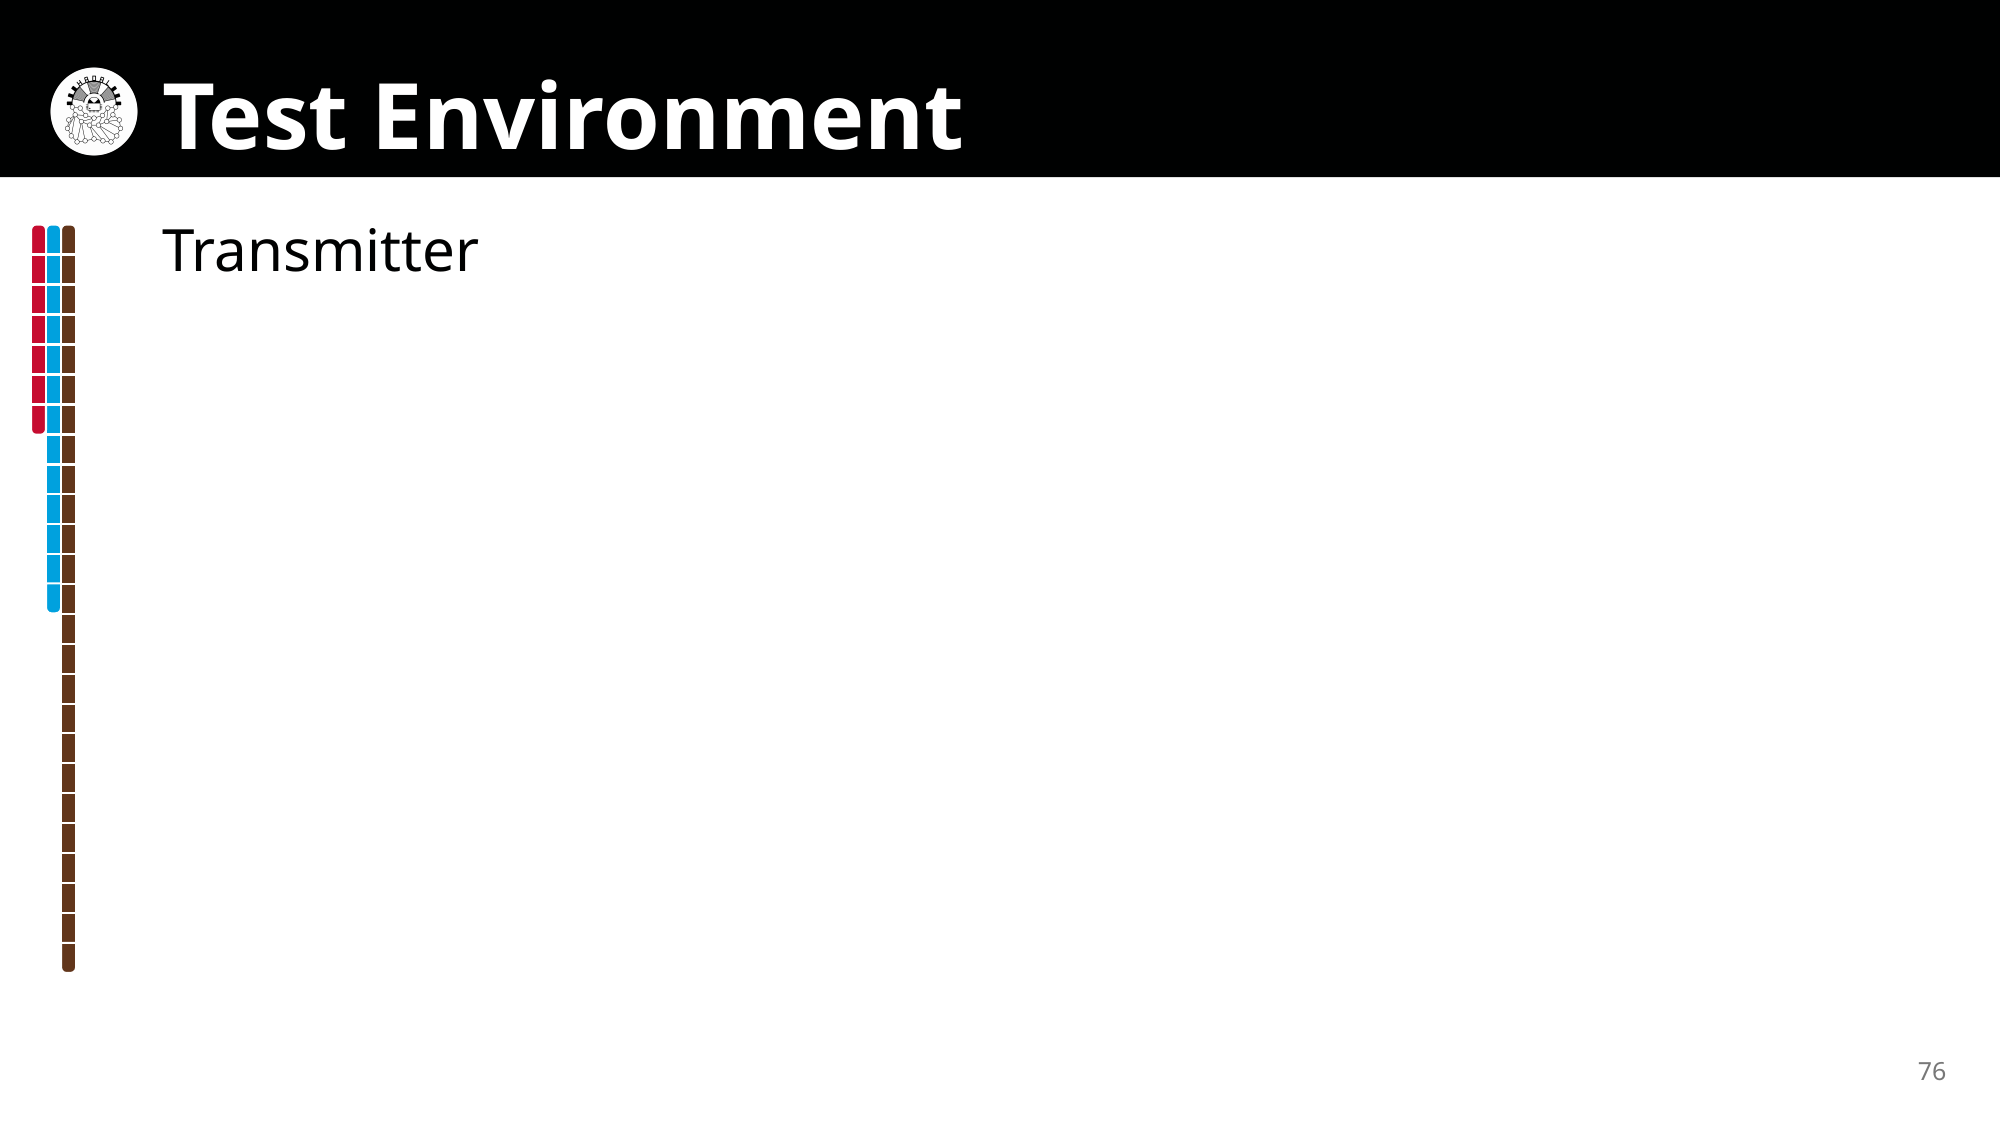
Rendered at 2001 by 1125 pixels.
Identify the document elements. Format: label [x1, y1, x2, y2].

list [147, 205, 1873, 1019]
slide_number [1511, 1042, 1962, 1103]
title [147, 0, 2000, 178]
text_box [29, 221, 78, 977]
picture [50, 67, 138, 156]
